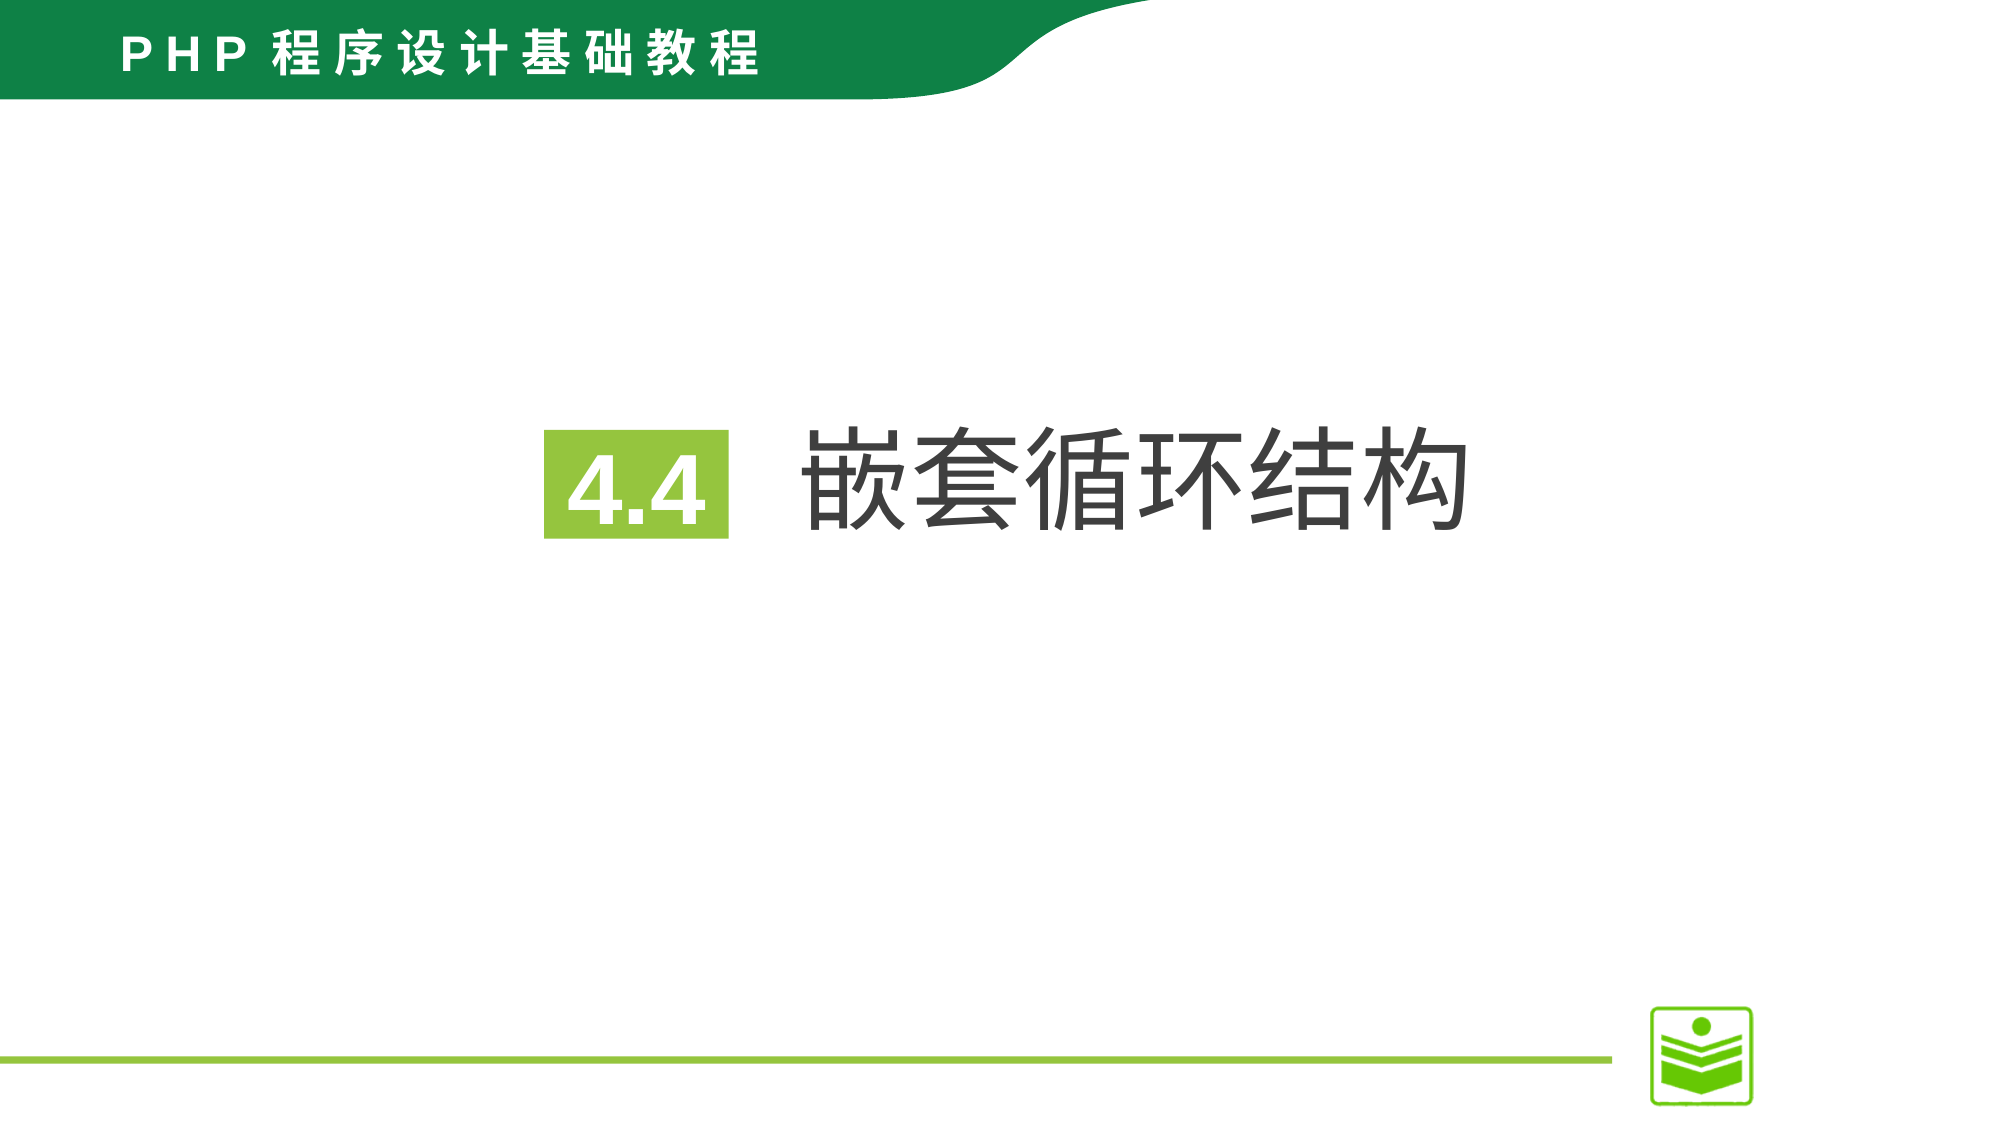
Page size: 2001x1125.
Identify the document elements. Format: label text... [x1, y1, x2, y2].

text_box [0, 0, 1150, 100]
text_box 4.4 [544, 429, 729, 539]
text_box 嵌套循环结构 [782, 402, 1488, 552]
text_box [0, 1056, 1613, 1064]
picture [1650, 1006, 1754, 1107]
text_box PHP程序设计基础教程 [105, 13, 775, 89]
